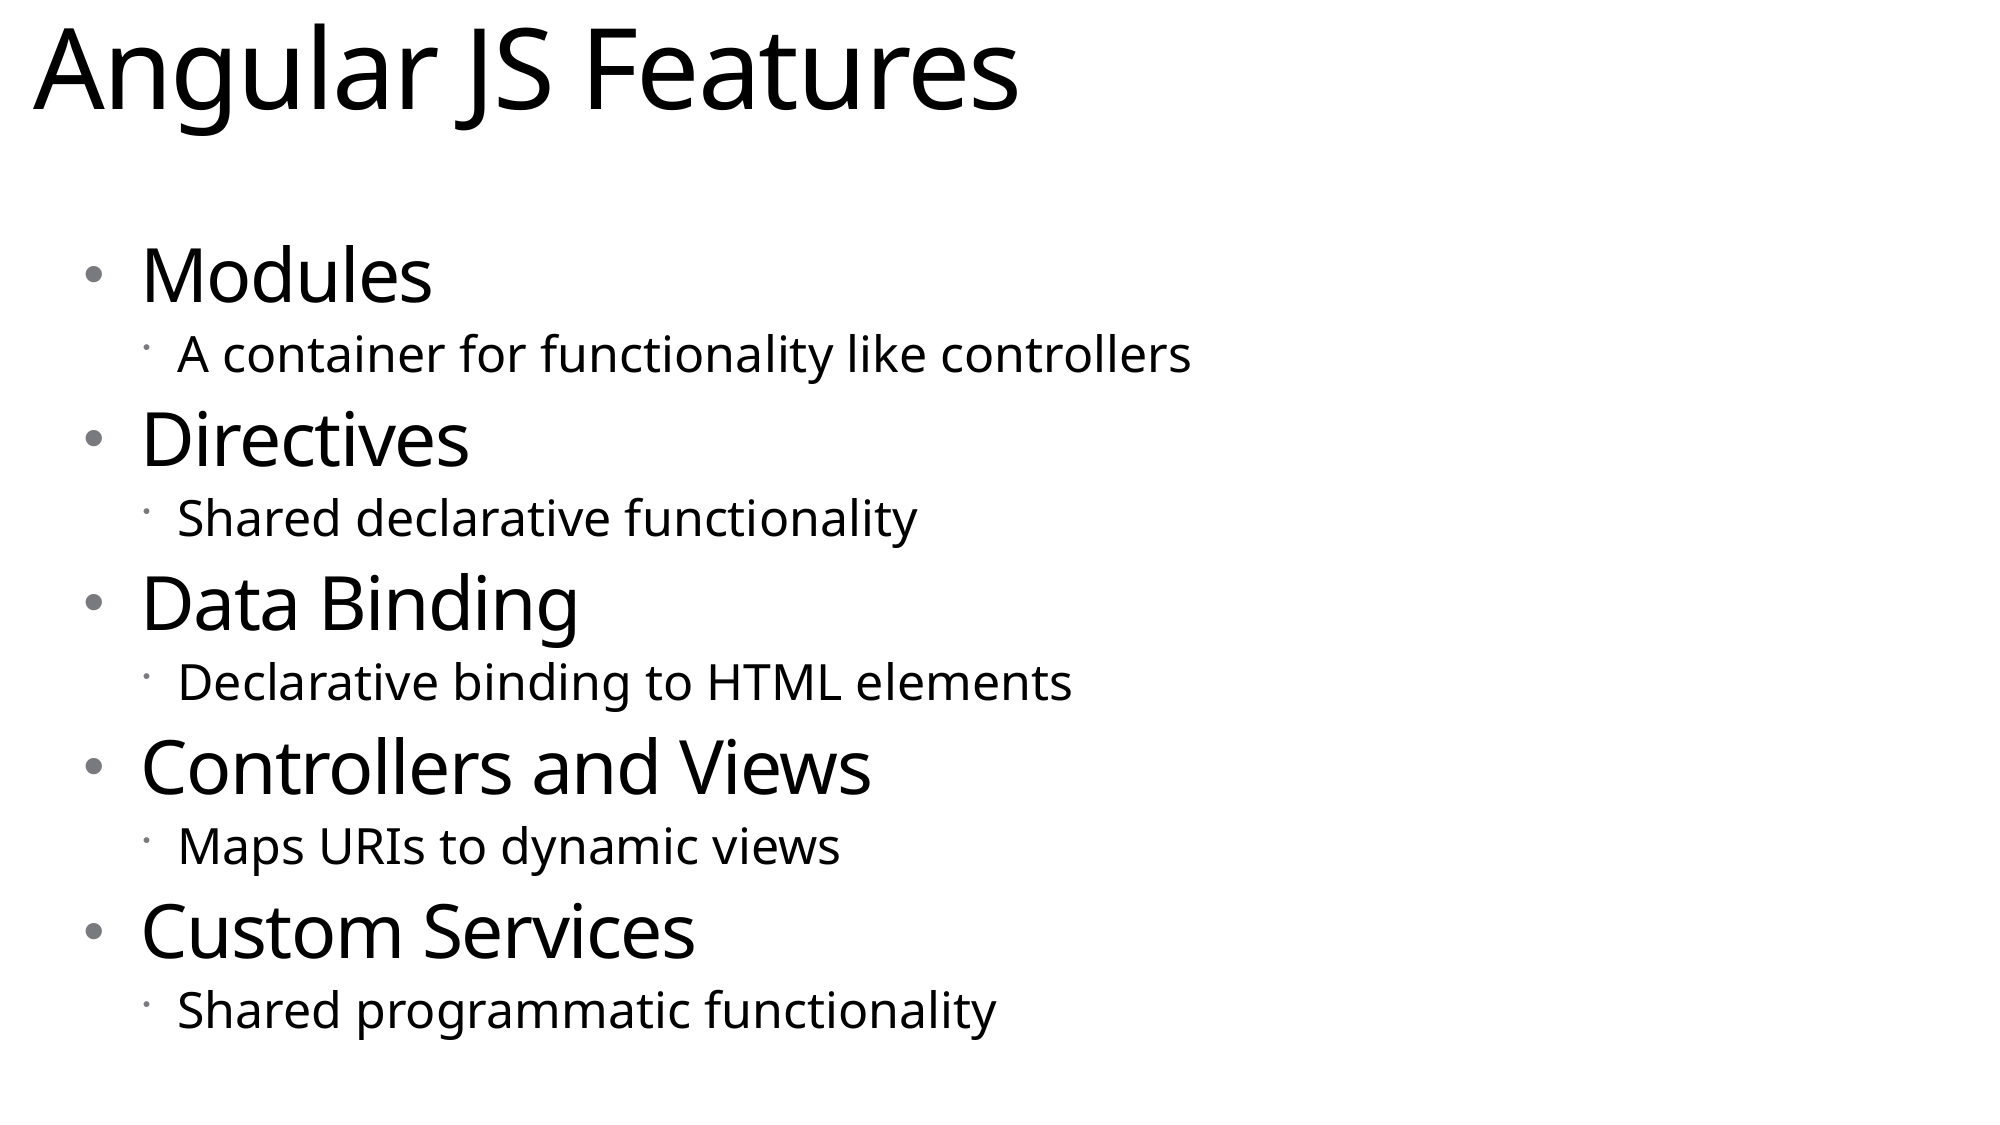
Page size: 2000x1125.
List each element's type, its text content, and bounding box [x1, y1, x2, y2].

list Modules A container for functionality like controllers Directives Shared declarative functionality Data Binding Declarative binding to HTML elements Controllers and Views Maps URIs to dynamic views Custom Services Shared programmatic functionality [83, 237, 1917, 1088]
title Angular JS Features [33, 12, 1917, 150]
